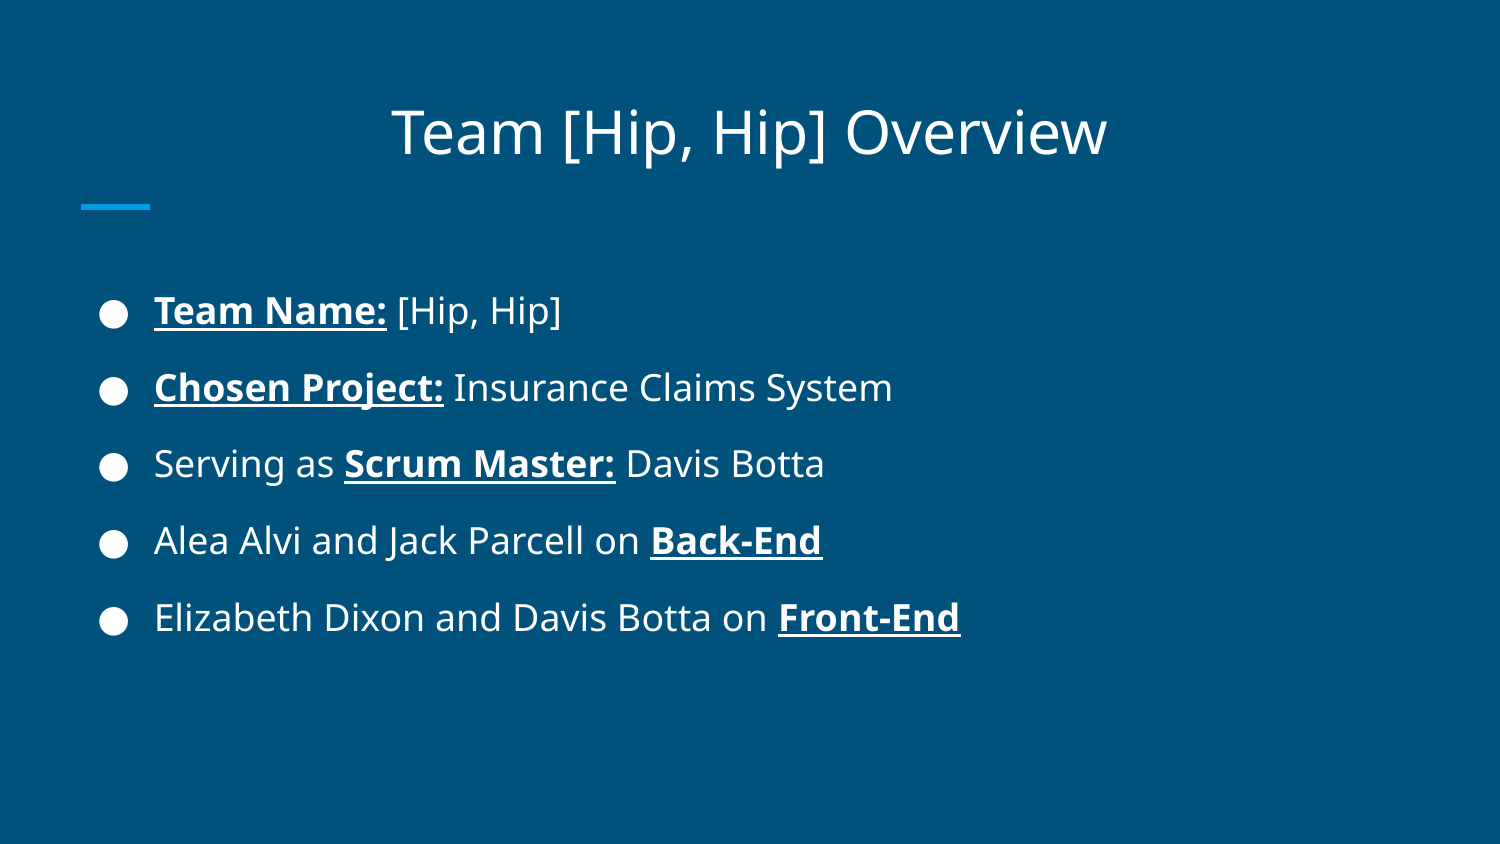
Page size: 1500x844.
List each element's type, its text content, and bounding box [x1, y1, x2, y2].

title Team [Hip, Hip] Overview [63, 75, 1437, 188]
list Team Name: [Hip, Hip] Chosen Project: Insurance Claims System Serving as Scrum Master: Davis Botta Alea Alvi and Jack Parcell on Back-End Elizabeth Dixon and Davis Botta on Front-End [63, 244, 1437, 750]
